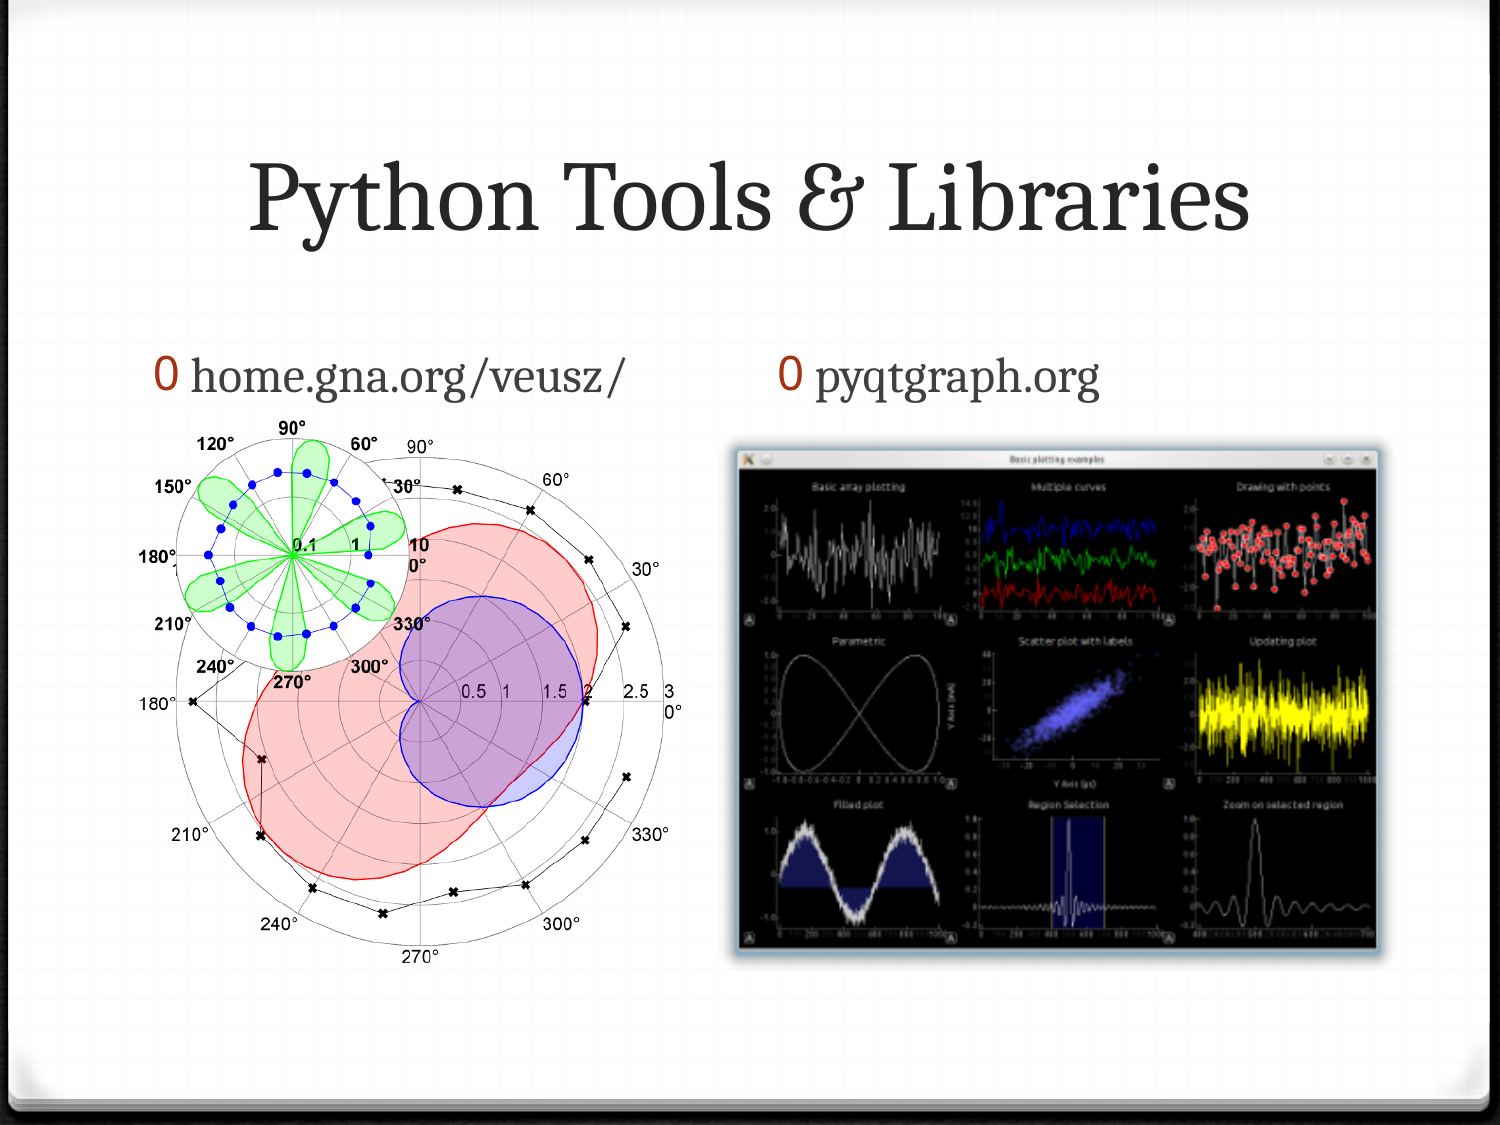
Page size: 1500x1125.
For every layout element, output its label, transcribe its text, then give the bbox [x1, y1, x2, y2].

list home.gna.org/veusz/ [138, 334, 738, 416]
list pyqtgraph.org [761, 334, 1362, 415]
title Python Tools & Libraries [90, 71, 1410, 309]
picture [0, 0, 1500, 1125]
